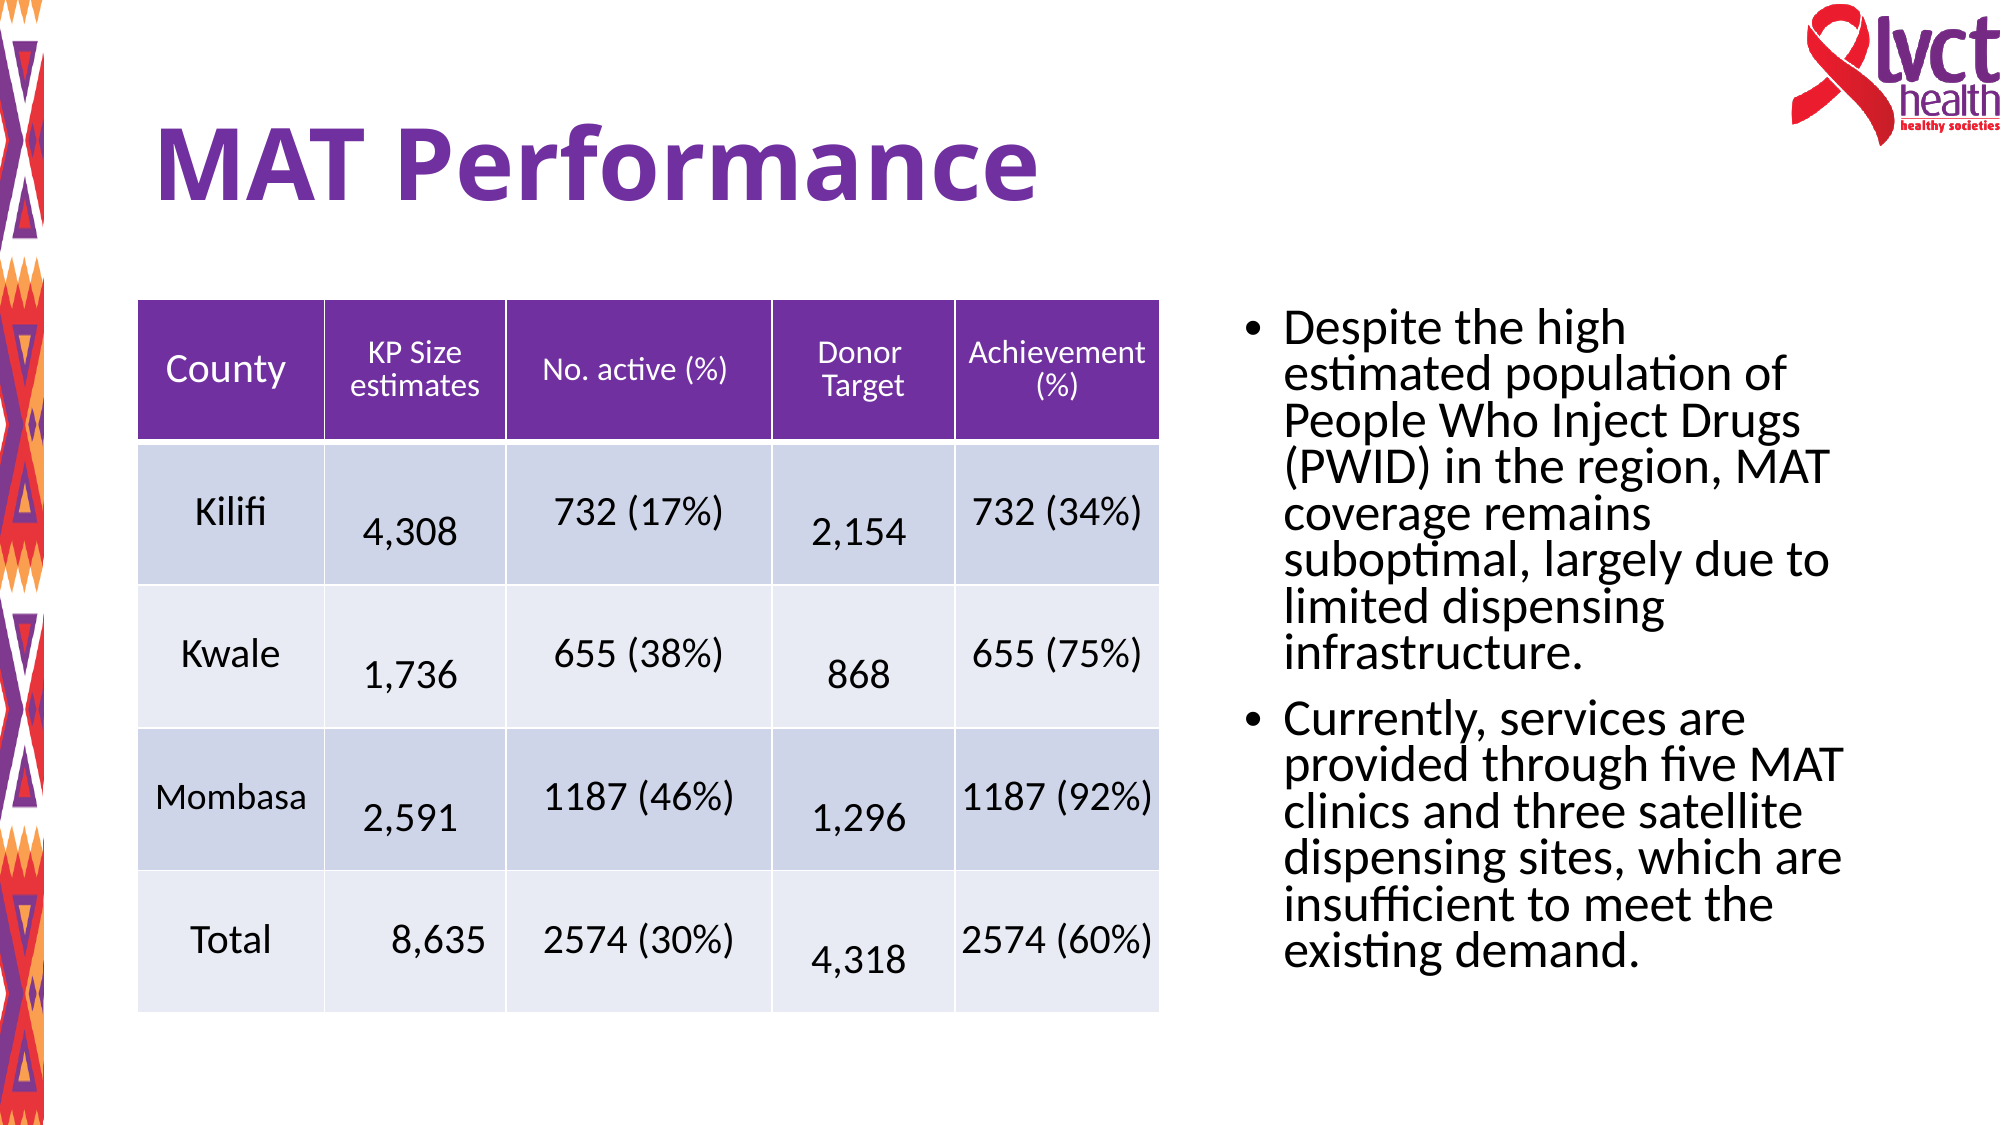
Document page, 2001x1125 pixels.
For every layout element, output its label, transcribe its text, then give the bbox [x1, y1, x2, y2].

table_cell 2,154 [773, 445, 954, 584]
title MAT Performance [137, 59, 1863, 278]
table_cell 655 (38%) [507, 586, 771, 727]
table_cell Total [138, 871, 324, 1012]
table_cell 4,318 [773, 871, 954, 1012]
table_cell 2574 (30%) [507, 871, 771, 1012]
table_cell 1187 (92%) [956, 729, 1159, 870]
table_header County [138, 300, 324, 439]
table_cell 1,296 [773, 729, 954, 870]
table_header No. active (%) [507, 300, 771, 439]
table_cell Mombasa [138, 729, 324, 870]
list Despite the high estimated population of People Who Inject Drugs (PWID) in the region, MAT coverage remains suboptimal, largely due to limited dispensing infrastructure. Currently, services are provided through five MAT clinics and three satellite dispensing sites, which are insufficient to meet the existing demand. [1229, 299, 1863, 1014]
table_cell 655 (75%) [956, 586, 1159, 727]
table_cell 4,308 [325, 445, 505, 584]
table_cell 1187 (46%) [507, 729, 771, 870]
table_cell 2574 (60%) [956, 871, 1159, 1012]
table_cell 8,635 [325, 871, 505, 1012]
table_header Donor Target [773, 300, 954, 439]
table_header Achievement (%) [956, 300, 1159, 439]
picture [1790, 0, 2000, 146]
table_cell 2,591 [325, 729, 505, 870]
table_cell Kwale [138, 586, 324, 727]
table_cell 732 (34%) [956, 445, 1159, 584]
table_cell Kilifi [138, 445, 324, 584]
table_cell 1,736 [325, 586, 505, 727]
table_cell 732 (17%) [507, 445, 771, 584]
table_header KP Size estimates [325, 300, 505, 439]
picture [0, 0, 44, 1125]
table_cell 868 [773, 586, 954, 727]
